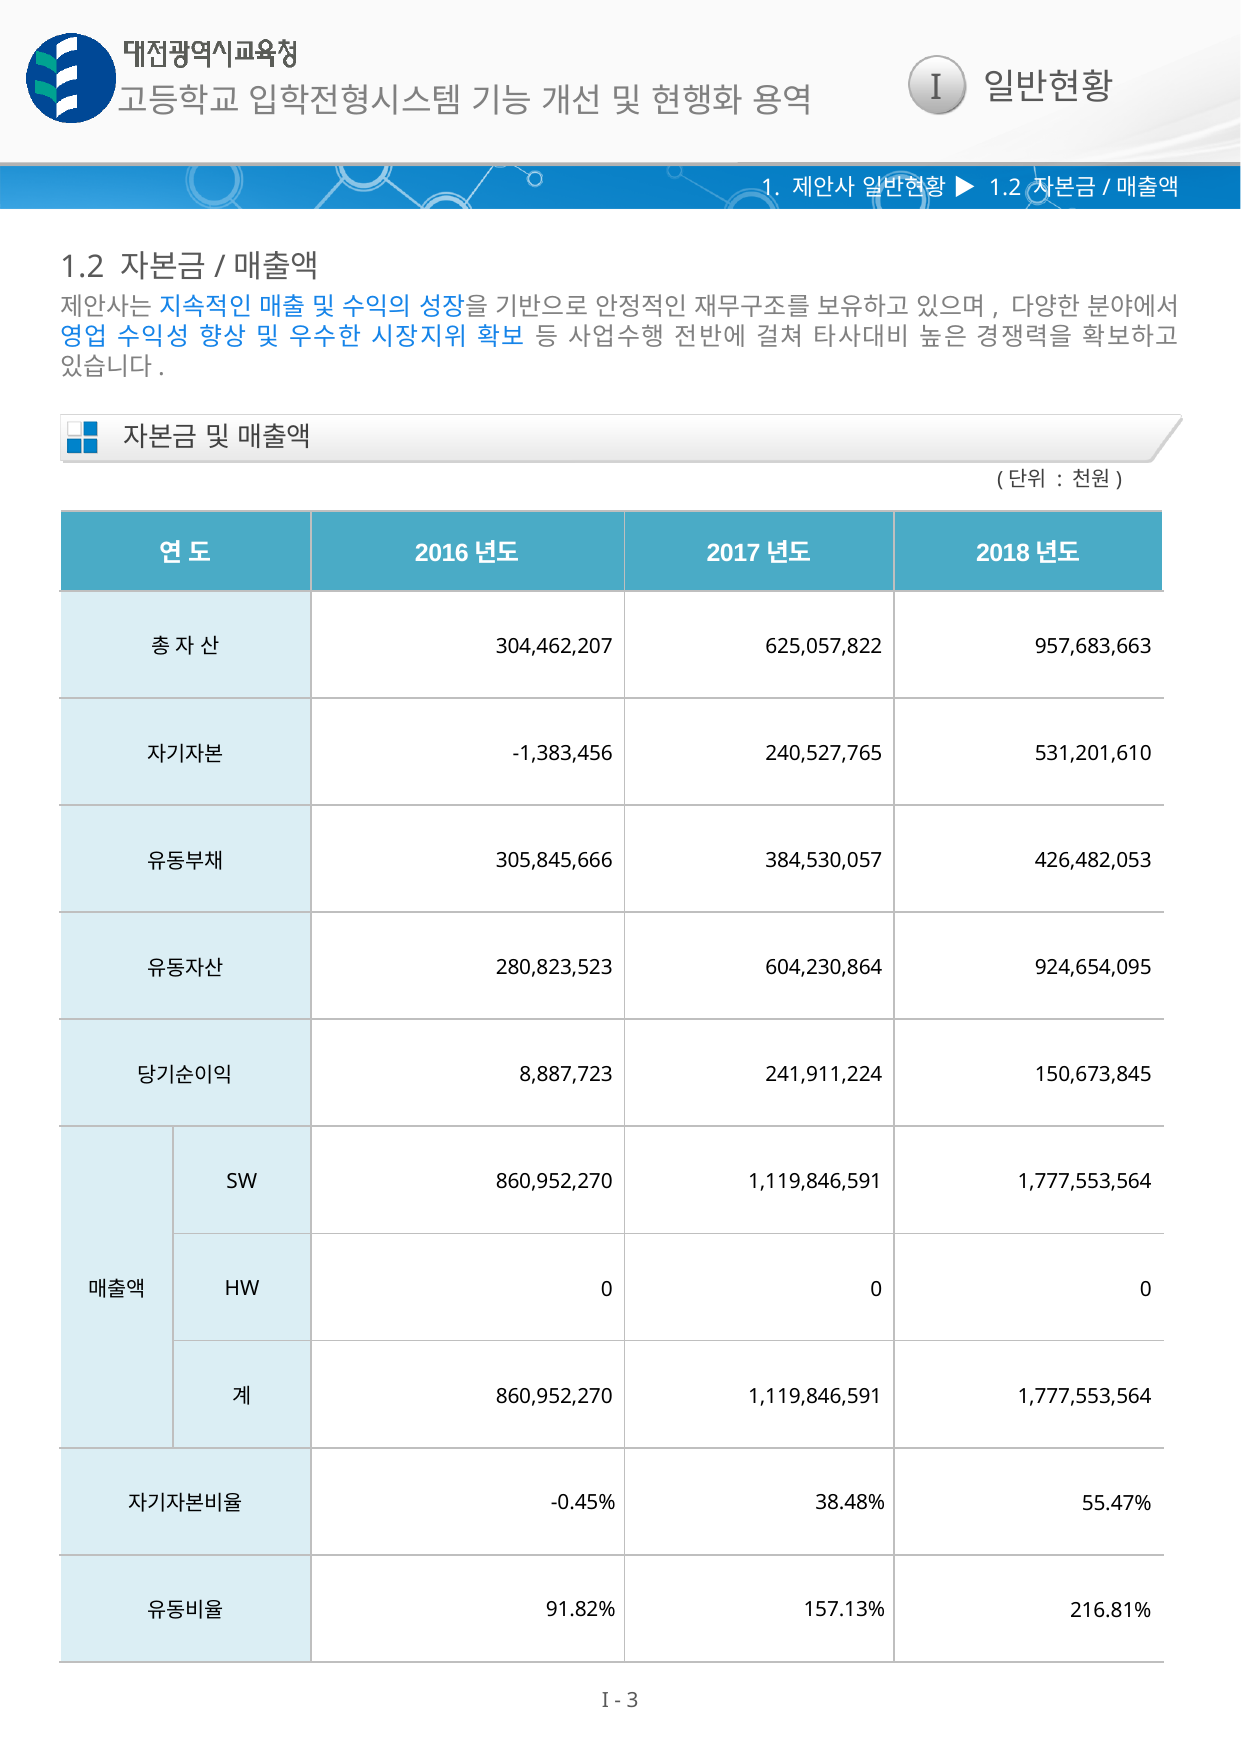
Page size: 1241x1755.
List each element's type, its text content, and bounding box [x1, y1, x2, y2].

table_cell 384,530,057 [625, 806, 893, 911]
table_cell 자기자본 [61, 699, 310, 804]
table_cell SW [174, 1127, 310, 1233]
table_cell 1,119,846,591 [625, 1127, 893, 1233]
table_header 2018년도 [895, 512, 1162, 590]
table_cell 55.47% [895, 1449, 1162, 1554]
table_cell 280,823,523 [312, 913, 624, 1018]
table_cell 216.81% [895, 1556, 1162, 1661]
table_cell HW [174, 1234, 310, 1340]
table_cell 531,201,610 [895, 699, 1162, 804]
table_cell 유동비율 [61, 1556, 310, 1661]
table_cell 91.82% [312, 1556, 624, 1661]
table_cell 1,119,846,591 [625, 1341, 893, 1447]
table_cell 0 [895, 1234, 1162, 1340]
table_cell 0 [625, 1234, 893, 1340]
picture [0, 0, 1241, 1755]
table_cell 924,654,095 [895, 913, 1162, 1018]
table_cell 매출액 [61, 1127, 172, 1447]
table_cell 304,462,207 [312, 592, 624, 697]
table_cell 0 [312, 1234, 624, 1340]
text_box (단위 : 천원) [990, 471, 1122, 491]
table_cell 150,673,845 [895, 1020, 1162, 1125]
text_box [57, 411, 1183, 463]
text_box 1.2 자본금/매출액 제안사는 지속적인 매출 및 수익의 성장을 기반으로 안정적인 재무구조를 보유하고 있으며, 다양한 분야에서 영업 수익성 향상 및 우수한 시장지위 확보 등 사업수행 전반에 걸쳐 타사대비 높은 경쟁력을 확보하고 있습니다. [60, 245, 1180, 380]
table_cell 241,911,224 [625, 1020, 893, 1125]
table_cell 1,777,553,564 [895, 1341, 1162, 1447]
table_cell 유동부채 [61, 806, 310, 911]
table_header 2016년도 [312, 512, 624, 590]
table_cell 38.48% [625, 1449, 893, 1554]
table_header 연 도 [61, 512, 310, 590]
picture [26, 33, 116, 123]
table_cell 604,230,864 [625, 913, 893, 1018]
table_cell -1,383,456 [312, 699, 624, 804]
text_box 1. 제안사 일반현황 ▶ 1.2 자본금/매출액 [421, 172, 1181, 200]
table_cell 계 [174, 1341, 310, 1447]
table_cell 8,887,723 [312, 1020, 624, 1125]
table_cell 957,683,663 [895, 592, 1162, 697]
picture [124, 39, 296, 68]
table_cell 625,057,822 [625, 592, 893, 697]
table_cell 자기자본비율 [61, 1449, 310, 1554]
table_cell 305,845,666 [312, 806, 624, 911]
table_cell 240,527,765 [625, 699, 893, 804]
table_cell 1,777,553,564 [895, 1127, 1162, 1233]
table_header 2017년도 [625, 512, 893, 590]
table_cell 426,482,053 [895, 806, 1162, 911]
table_cell 당기순이익 [61, 1020, 310, 1125]
table_cell 총 자 산 [61, 592, 310, 697]
table_cell 유동자산 [61, 913, 310, 1018]
table_cell 157.13% [625, 1556, 893, 1661]
table_cell -0.45% [312, 1449, 624, 1554]
table_cell 860,952,270 [312, 1127, 624, 1233]
table_cell 860,952,270 [312, 1341, 624, 1447]
